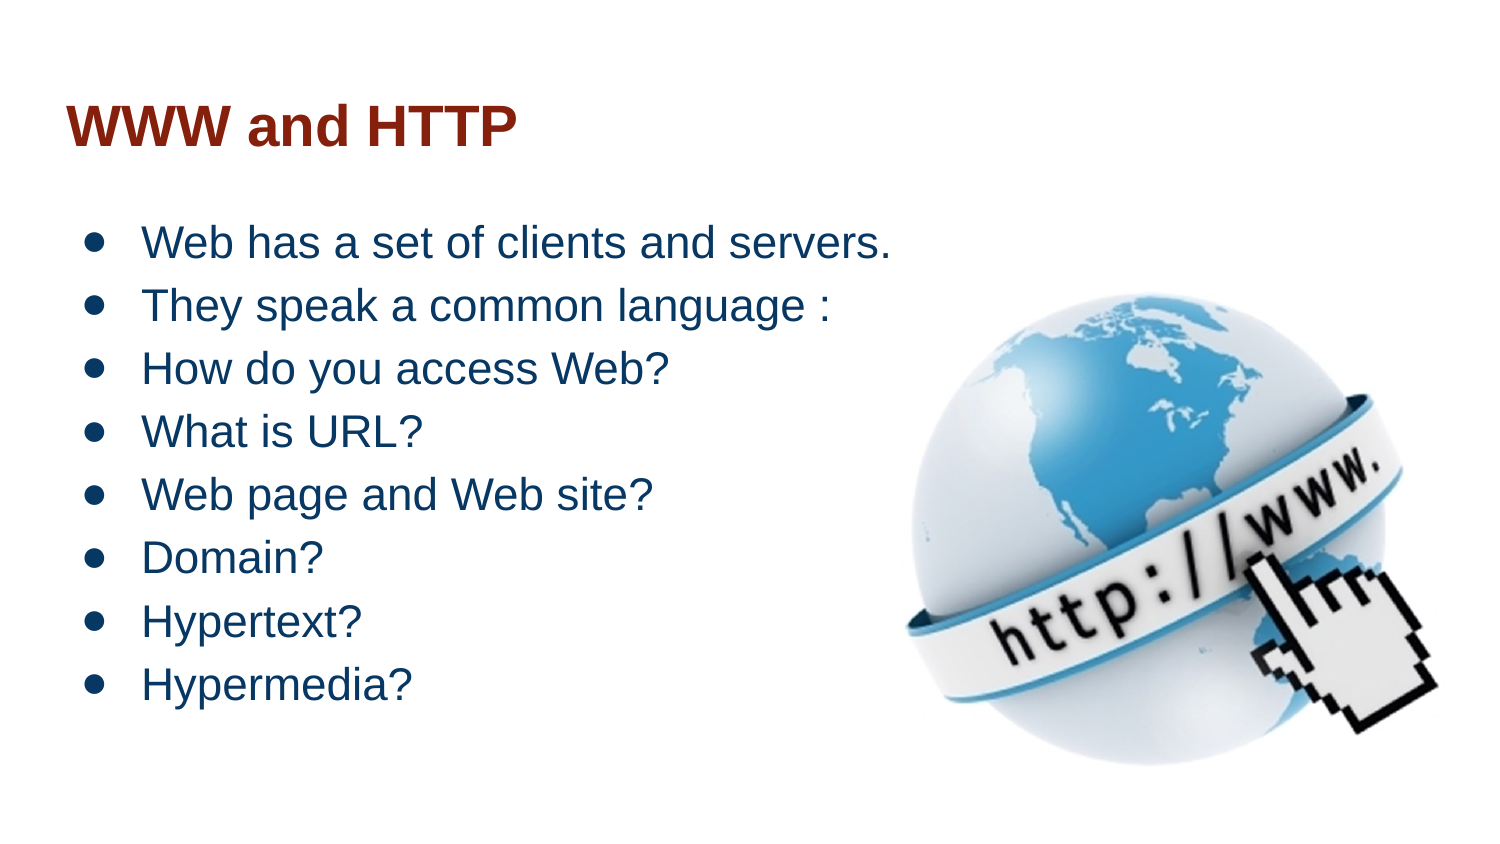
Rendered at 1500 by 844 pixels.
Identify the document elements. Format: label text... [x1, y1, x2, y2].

title WWW and HTTP [51, 72, 1449, 167]
picture [827, 280, 1488, 777]
list Web has a set of clients and servers. They speak a common language : HTTP How do you access Web? What is URL? Web page and Web site? Domain? Hypertext? Hypermedia? [51, 189, 1449, 750]
